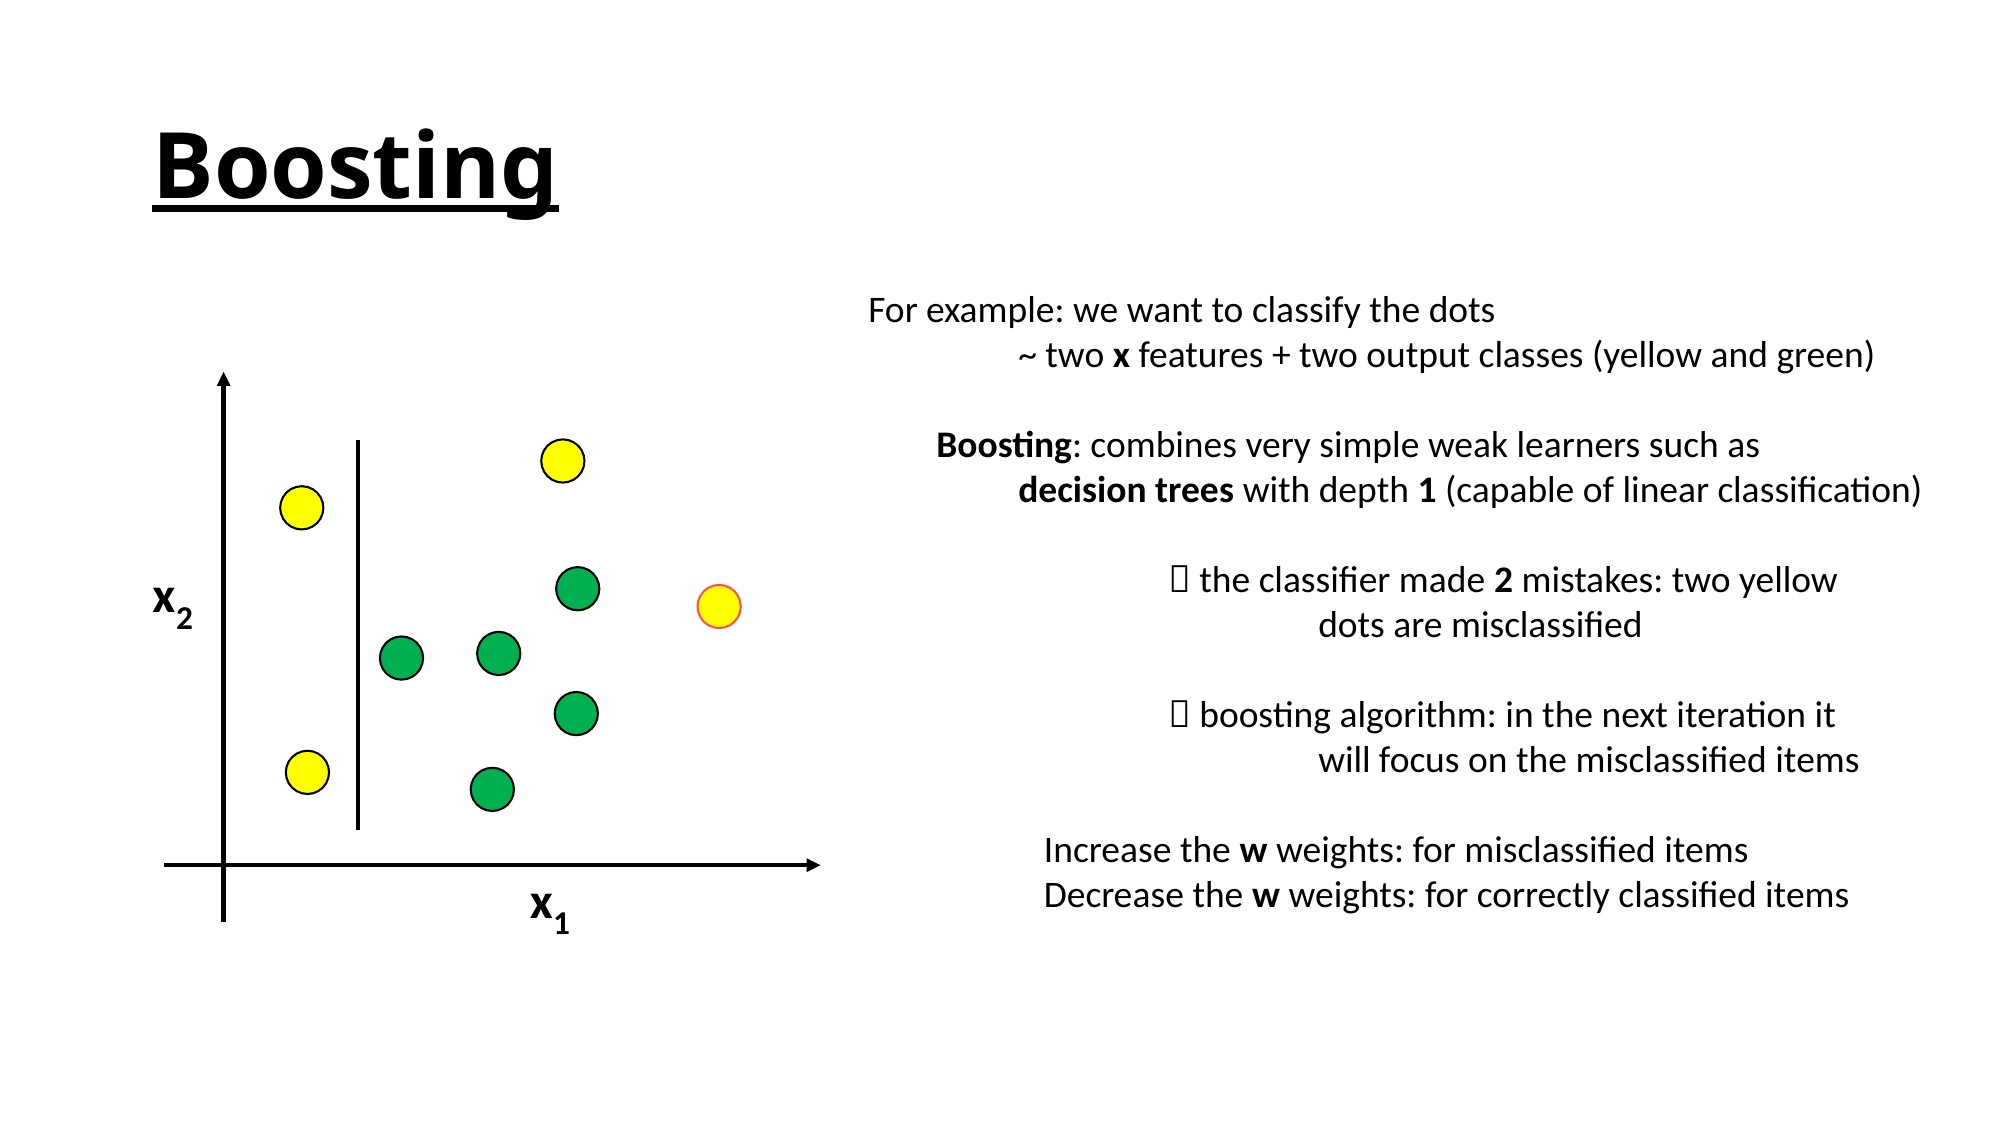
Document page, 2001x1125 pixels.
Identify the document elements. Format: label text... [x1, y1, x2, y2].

text_box x [137, 555, 191, 631]
text_box [284, 749, 331, 796]
text_box [696, 583, 742, 630]
text_box [540, 438, 586, 484]
text_box x [514, 860, 568, 865]
text_box [553, 690, 599, 737]
text_box x [514, 866, 568, 936]
title Boosting [137, 59, 1863, 278]
text_box [378, 635, 425, 681]
text_box [279, 485, 325, 531]
text_box For example: we want to classify the dots ~ two x features + two output classes (yellow and green) Boosting: combines very simple weak learners such as decision trees with depth 1 (capable of linear classification)  the classifier made 2 mistakes: two yellow dots are misclassified  boosting algorithm: in the next iteration it will focus on the misclassified items Increase the w weights: for misclassified items Decrease the w weights: for correctly classified items [853, 277, 1938, 922]
text_box [555, 566, 601, 612]
text_box [476, 630, 522, 677]
text_box 2 [161, 588, 208, 644]
text_box [469, 766, 515, 813]
text_box 1 [538, 894, 585, 949]
